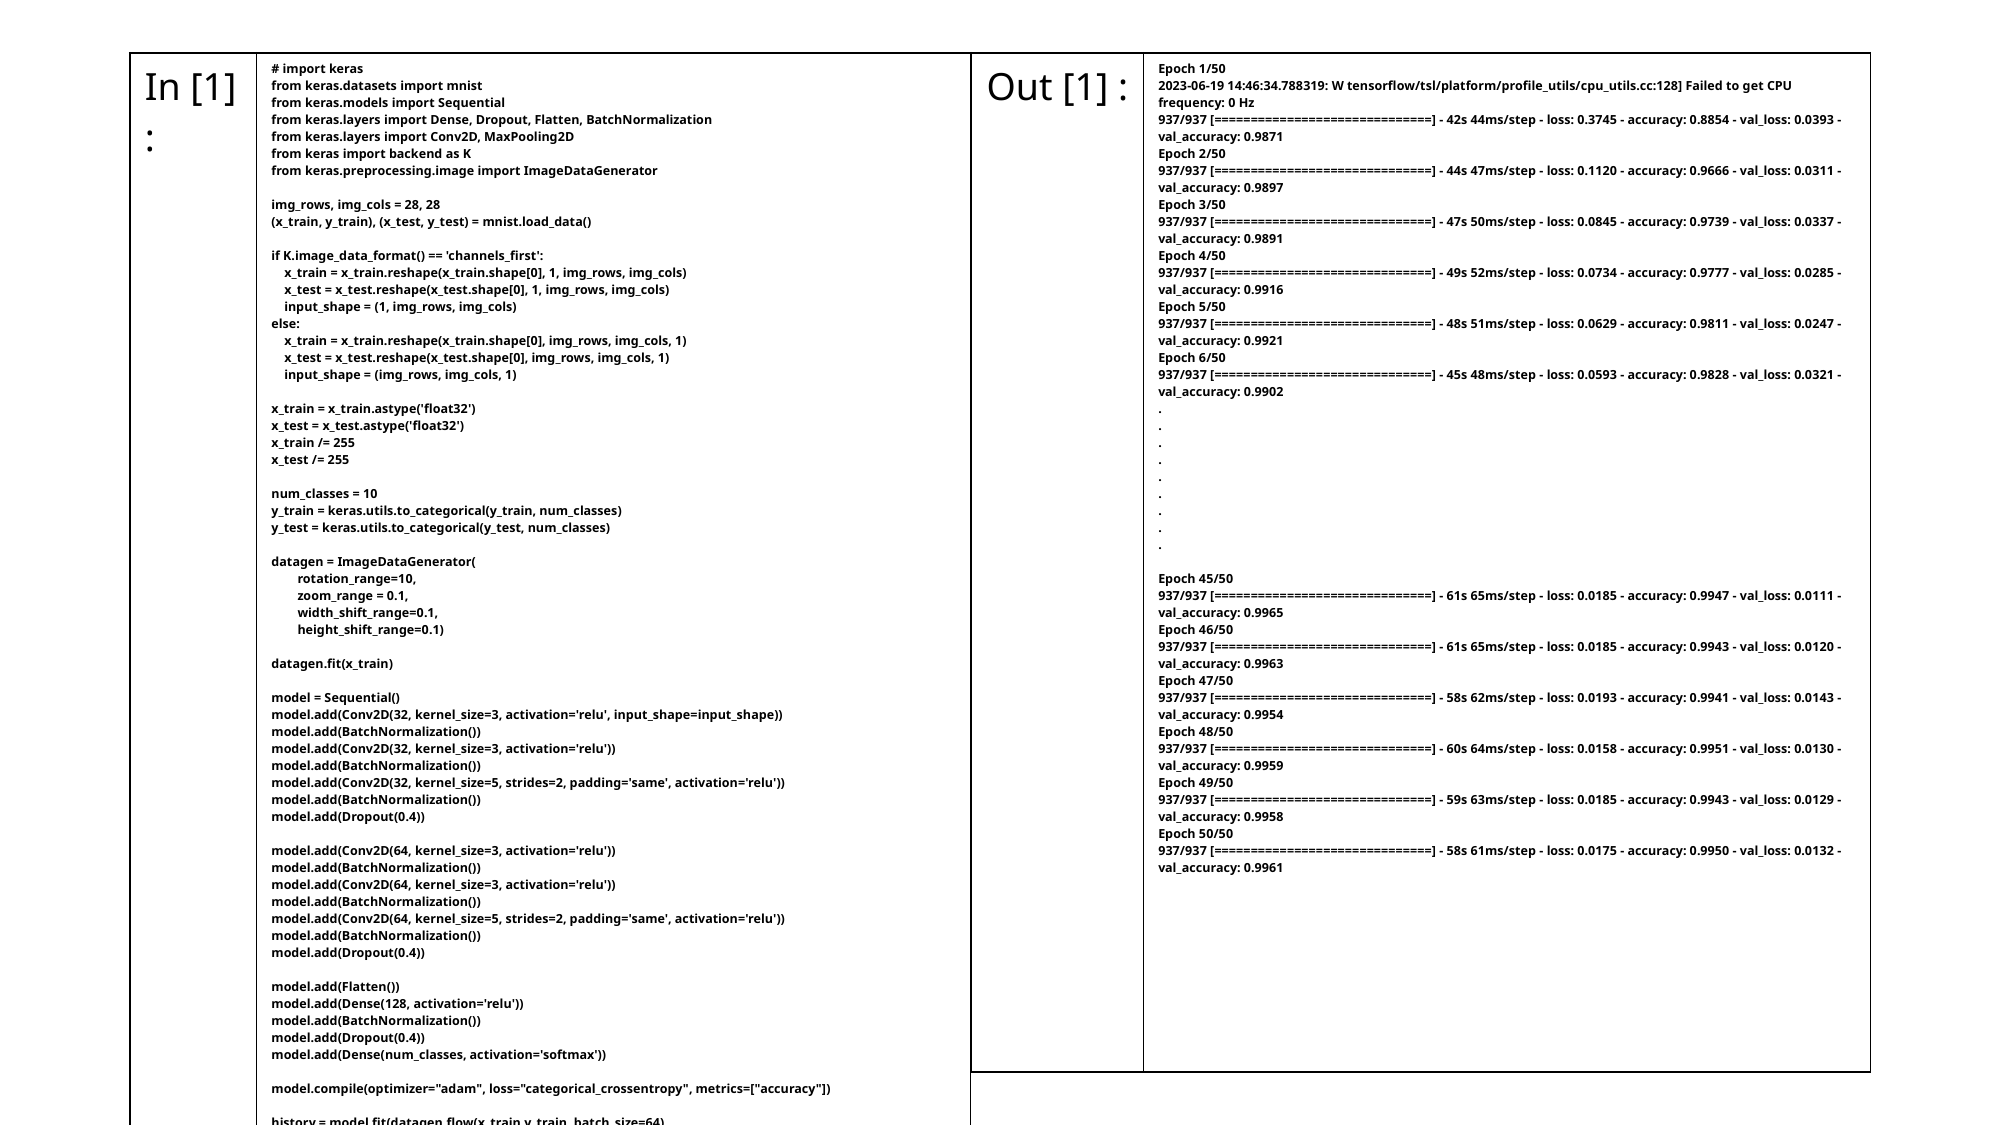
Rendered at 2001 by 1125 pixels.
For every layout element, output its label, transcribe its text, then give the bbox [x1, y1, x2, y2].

table_header Epoch 1/50 2023-06-19 14:46:34.788319: W tensorflow/tsl/platform/profile_utils/cpu_utils.cc:128] Failed to get CPU frequency: 0 Hz 937/937 [==============================] - 42s 44ms/step - loss: 0.3745 - accuracy: 0.8854 - val_loss: 0.0393 - val_accuracy: 0.9871 Epoch 2/50 937/937 [==============================] - 44s 47ms/step - loss: 0.1120 - accuracy: 0.9666 - val_loss: 0.0311 - val_accuracy: 0.9897 Epoch 3/50 937/937 [==============================] - 47s 50ms/step - loss: 0.0845 - accuracy: 0.9739 - val_loss: 0.0337 - val_accuracy: 0.9891 Epoch 4/50 937/937 [==============================] - 49s 52ms/step - loss: 0.0734 - accuracy: 0.9777 - val_loss: 0.0285 - val_accuracy: 0.9916 Epoch 5/50 937/937 [==============================] - 48s 51ms/step - loss: 0.0629 - accuracy: 0.9811 - val_loss: 0.0247 - val_accuracy: 0.9921 Epoch 6/50 937/937 [==============================] - 45s 48ms/step - loss: 0.0593 - accuracy: 0.9828 - val_loss: 0.0321 - val_accuracy: 0.9902 . . . . . . . . . Epoch 45/50 937/937 [==============================] - 61s 65ms/step - loss: 0.0185 - accuracy: 0.9947 - val_loss: 0.0111 - val_accuracy: 0.9965 Epoch 46/50 937/937 [==============================] - 61s 65ms/step - loss: 0.0185 - accuracy: 0.9943 - val_loss: 0.0120 - val_accuracy: 0.9963 Epoch 47/50 937/937 [==============================] - 58s 62ms/step - loss: 0.0193 - accuracy: 0.9941 - val_loss: 0.0143 - val_accuracy: 0.9954 Epoch 48/50 937/937 [==============================] - 60s 64ms/step - loss: 0.0158 - accuracy: 0.9951 - val_loss: 0.0130 - val_accuracy: 0.9959 Epoch 49/50 937/937 [==============================] - 59s 63ms/step - loss: 0.0185 - accuracy: 0.9943 - val_loss: 0.0129 - val_accuracy: 0.9958 Epoch 50/50 937/937 [==============================] - 58s 61ms/step - loss: 0.0175 - accuracy: 0.9950 - val_loss: 0.0132 - val_accuracy: 0.9961 [1144, 54, 1870, 1071]
table_header Out [1] : [972, 54, 1143, 1071]
table_header In [1] : [131, 54, 256, 1125]
table_header # import keras from keras.datasets import mnist from keras.models import Sequential from keras.layers import Dense, Dropout, Flatten, BatchNormalization from keras.layers import Conv2D, MaxPooling2D from keras import backend as K from keras.preprocessing.image import ImageDataGenerator img_rows, img_cols = 28, 28 (x_train, y_train), (x_test, y_test) = mnist.load_data() if K.image_data_format() == 'channels_first': x_train = x_train.reshape(x_train.shape[0], 1, img_rows, img_cols) x_test = x_test.reshape(x_test.shape[0], 1, img_rows, img_cols) input_shape = (1, img_rows, img_cols) else: x_train = x_train.reshape(x_train.shape[0], img_rows, img_cols, 1) x_test = x_test.reshape(x_test.shape[0], img_rows, img_cols, 1) input_shape = (img_rows, img_cols, 1) x_train = x_train.astype('float32') x_test = x_test.astype('float32') x_train /= 255 x_test /= 255 num_classes = 10 y_train = keras.utils.to_categorical(y_train, num_classes) y_test = keras.utils.to_categorical(y_test, num_classes) datagen = ImageDataGenerator( rotation_range=10, zoom_range = 0.1, width_shift_range=0.1, height_shift_range=0.1) datagen.fit(x_train) model = Sequential() model.add(Conv2D(32, kernel_size=3, activation='relu', input_shape=input_shape)) model.add(BatchNormalization()) model.add(Conv2D(32, kernel_size=3, activation='relu')) model.add(BatchNormalization()) model.add(Conv2D(32, kernel_size=5, strides=2, padding='same', activation='relu')) model.add(BatchNormalization()) model.add(Dropout(0.4)) model.add(Conv2D(64, kernel_size=3, activation='relu')) model.add(BatchNormalization()) model.add(Conv2D(64, kernel_size=3, activation='relu')) model.add(BatchNormalization()) model.add(Conv2D(64, kernel_size=5, strides=2, padding='same', activation='relu')) model.add(BatchNormalization()) model.add(Dropout(0.4)) model.add(Flatten()) model.add(Dense(128, activation='relu')) model.add(BatchNormalization()) model.add(Dropout(0.4)) model.add(Dense(num_classes, activation='softmax')) model.compile(optimizer="adam", loss="categorical_crossentropy", metrics=["accuracy"]) history = model.fit(datagen.flow(x_train,y_train, batch_size=64), epochs = 50, validation_data = (x_test,y_test), verbose = 1, steps_per_epoch=x_train.shape[0] // 64) model.save('mnist_model.h5') [257, 54, 970, 1125]
